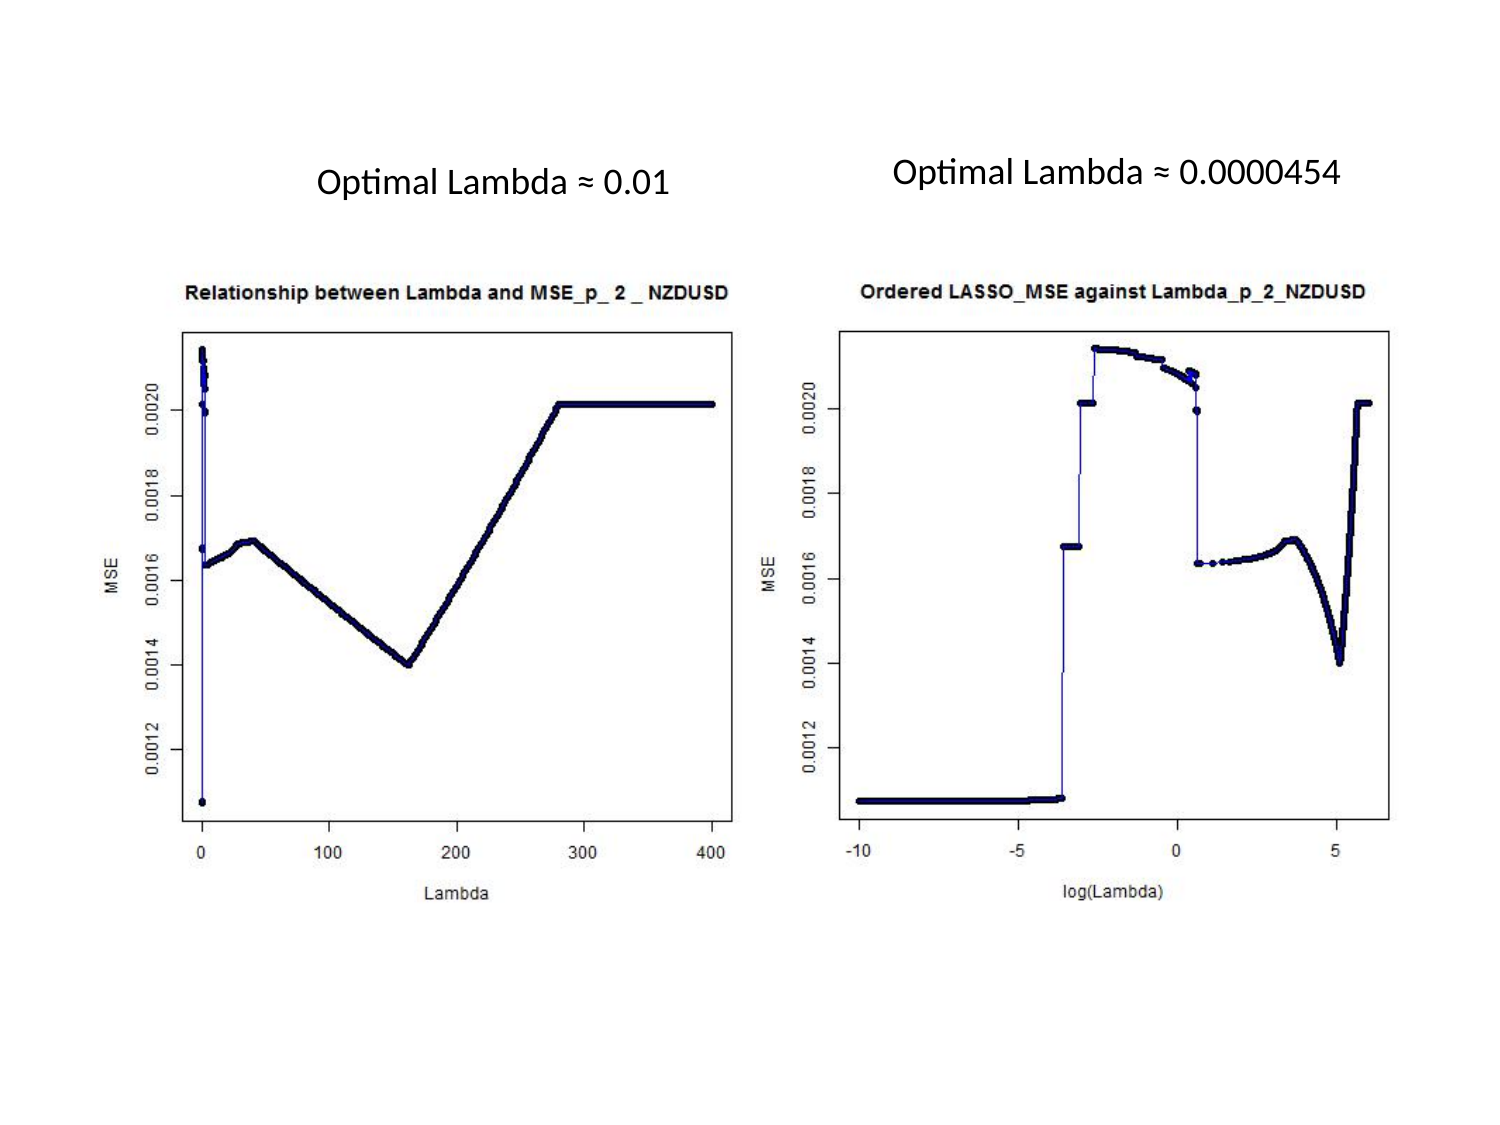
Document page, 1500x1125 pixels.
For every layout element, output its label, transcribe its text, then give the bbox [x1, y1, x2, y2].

text_box Optimal Lambda ≈ 0.01 [302, 149, 686, 210]
text_box Optimal Lambda ≈ 0.0000454 [877, 139, 1357, 200]
picture [99, 247, 1432, 926]
